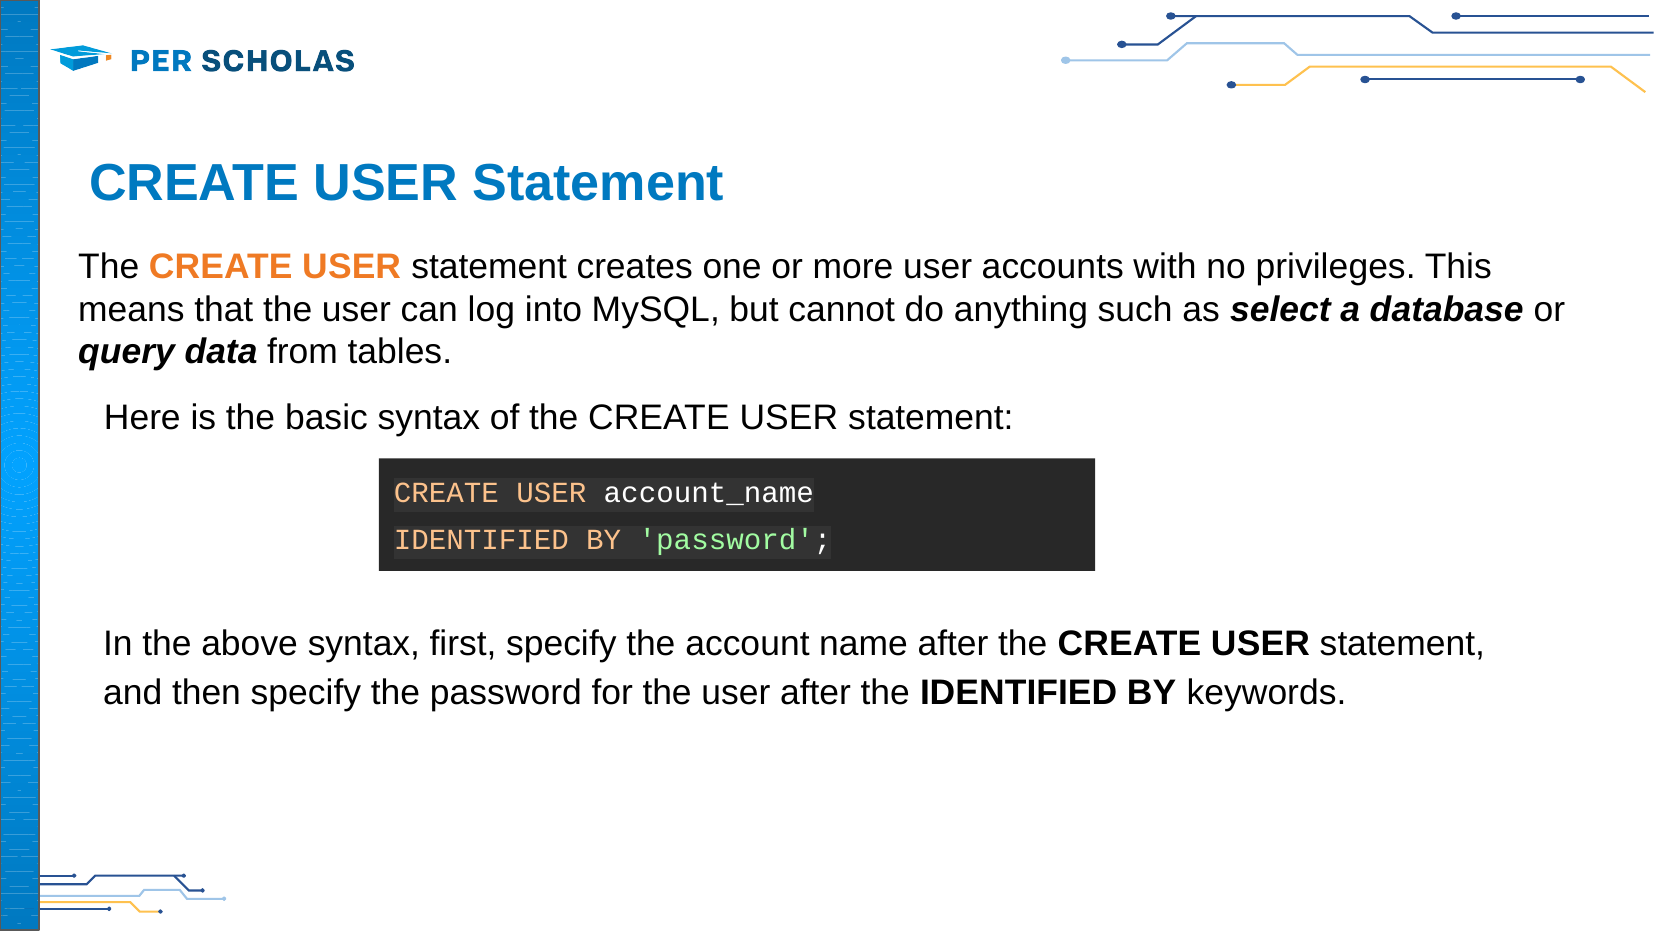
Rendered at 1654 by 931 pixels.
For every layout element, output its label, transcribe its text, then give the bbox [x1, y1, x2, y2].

text_box The CREATE USER statement creates one or more user accounts with no privileges. This means that the user can log into MySQL, but cannot do anything such as select a database or query data from tables. [63, 228, 1591, 386]
text_box CREATE USER account_name IDENTIFIED BY 'password'; [378, 458, 1096, 571]
title CREATE USER Statement [77, 132, 1545, 228]
text_box Here is the basic syntax of the CREATE USER statement: [91, 386, 1588, 444]
text_box In the above syntax, first, specify the account name after the CREATE USER statement, and then specify the password for the user after the IDENTIFIED BY keywords. [88, 598, 1566, 727]
picture [40, 19, 374, 91]
